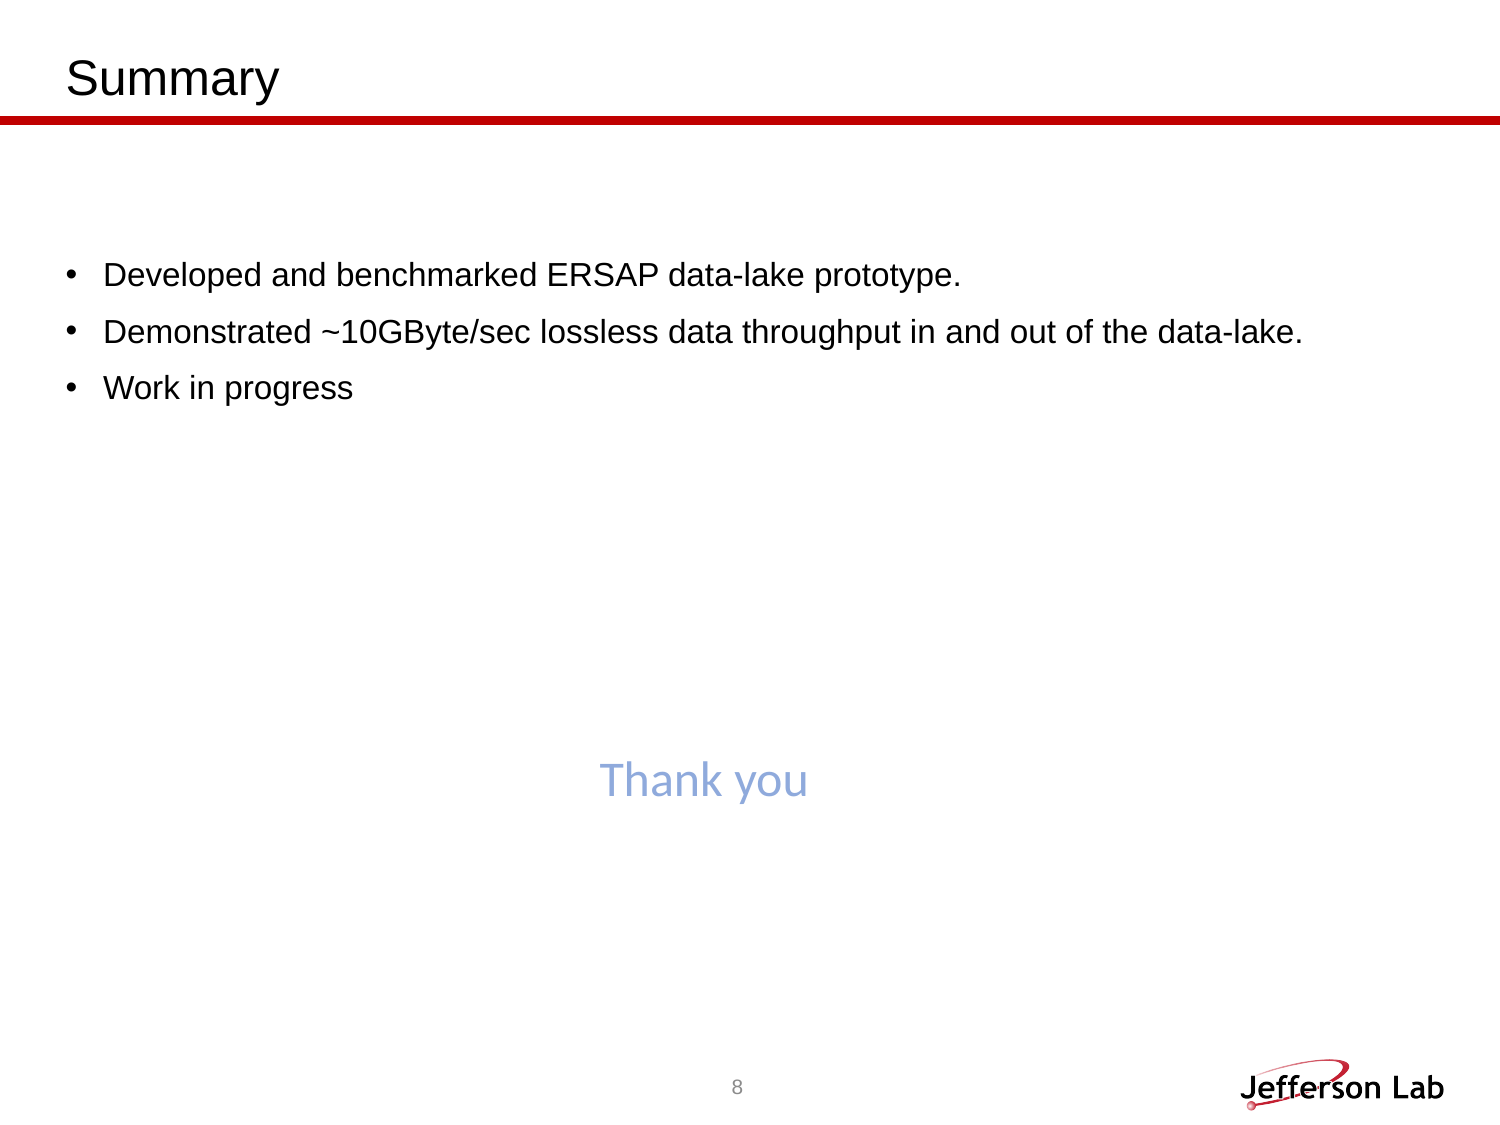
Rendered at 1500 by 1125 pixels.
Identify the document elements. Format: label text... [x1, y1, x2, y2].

title Summary [50, 39, 1440, 120]
list Developed and benchmarked ERSAP data-lake prototype. Demonstrated ~10GByte/sec lossless data throughput in and out of the data-lake. Work in progress [50, 250, 1440, 854]
slide_number 8 [693, 1060, 782, 1111]
picture [1238, 1051, 1457, 1122]
text_box Thank you [584, 739, 836, 815]
